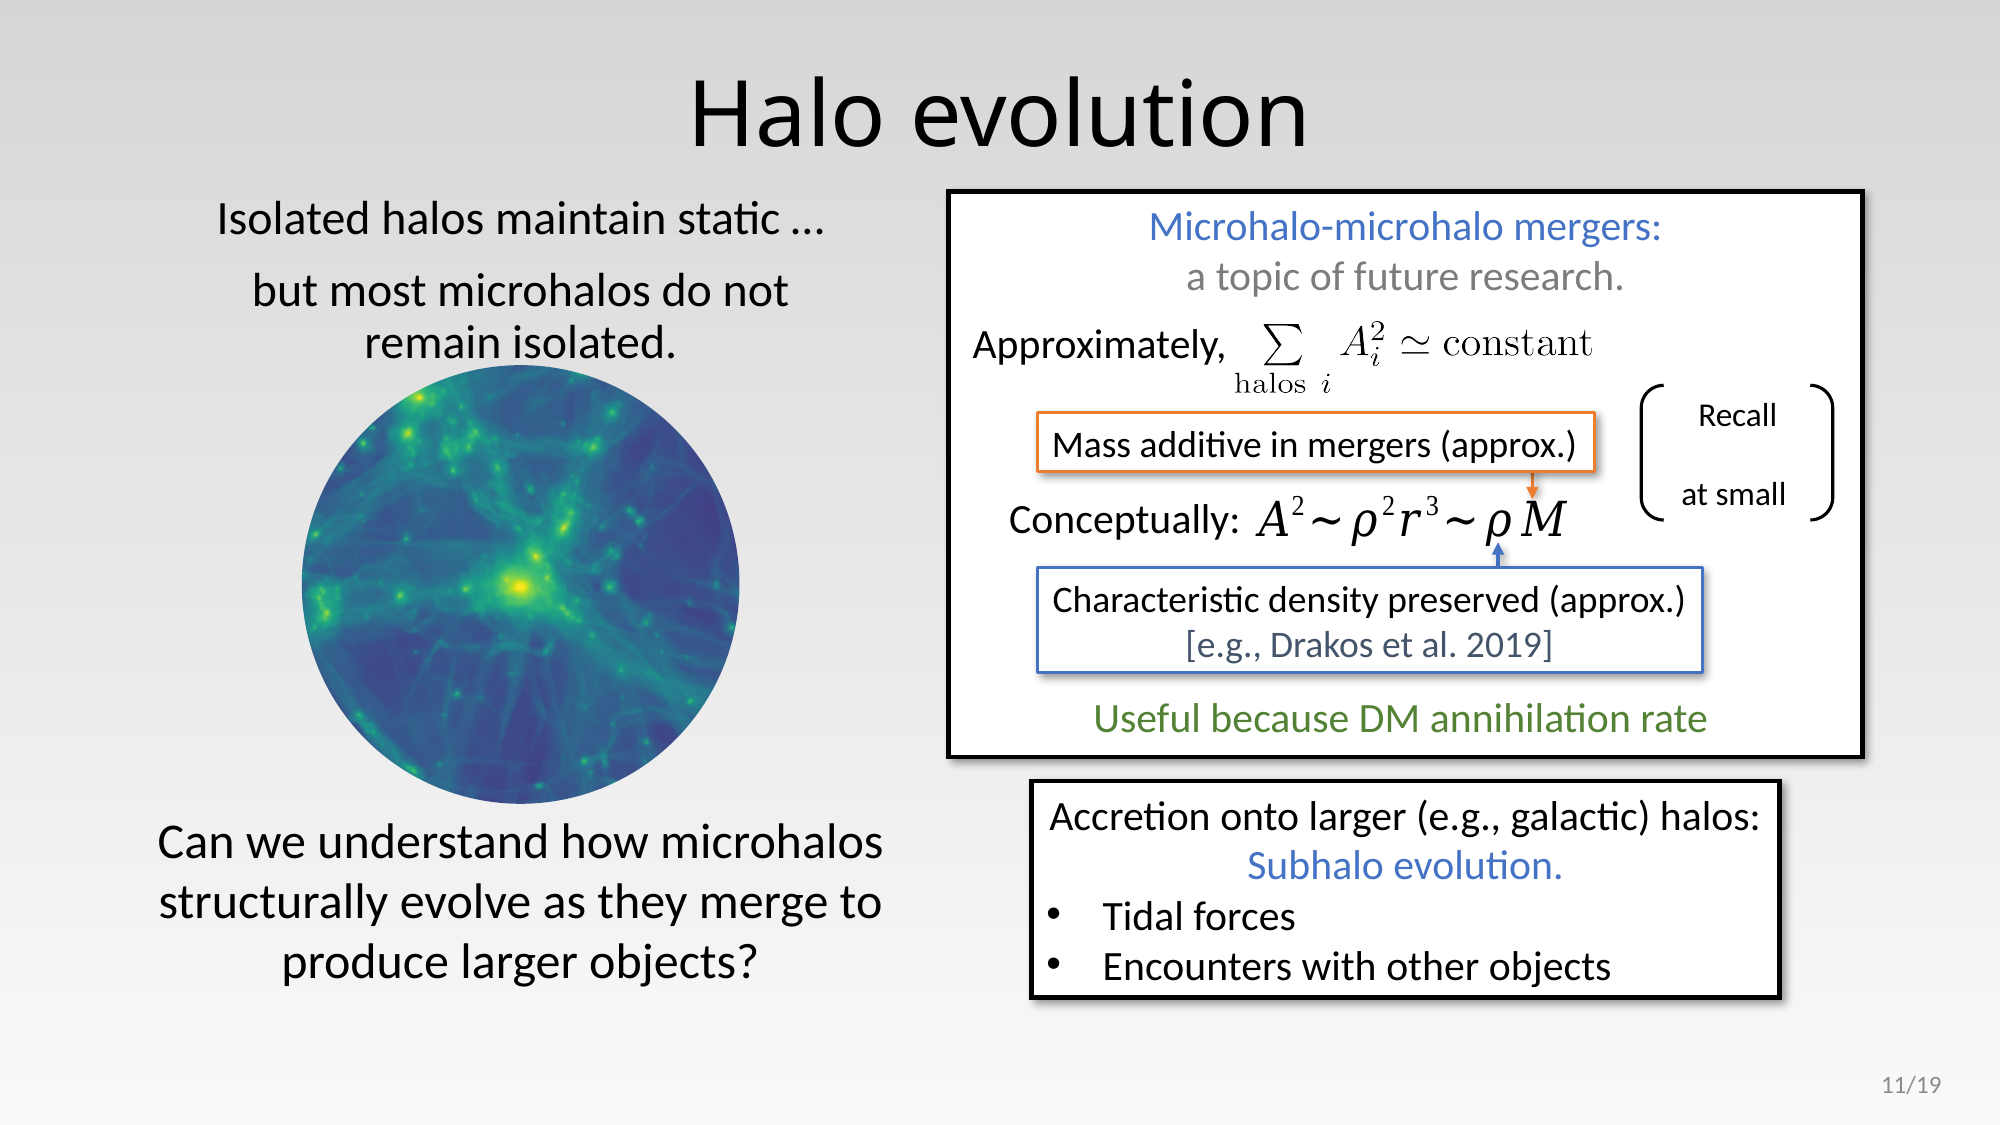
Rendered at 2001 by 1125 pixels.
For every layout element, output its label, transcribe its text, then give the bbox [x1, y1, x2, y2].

text_box Characteristic density preserved (approx.) [e.g., Drakos et al. 2019] [1037, 567, 1703, 673]
text_box Can we understand how microhalos structurally evolve as they merge to produce larger objects? [137, 800, 905, 996]
slide_number 11/19 [1412, 1065, 1957, 1103]
text_box Microhalo-microhalo mergers: a topic of future research. [948, 190, 1864, 758]
text_box Accretion onto larger (e.g., galactic) halos: Subhalo evolution. Tidal forces Encounters with other objects [1031, 780, 1780, 999]
picture [1235, 321, 1592, 393]
title Halo evolution [137, 59, 1863, 185]
text_box Conceptually: [994, 484, 1256, 549]
text_box [1640, 384, 1834, 521]
text_box Mass additive in mergers (approx.) [1037, 412, 1595, 472]
picture [301, 365, 740, 804]
text_box Approximately, [957, 308, 1242, 374]
